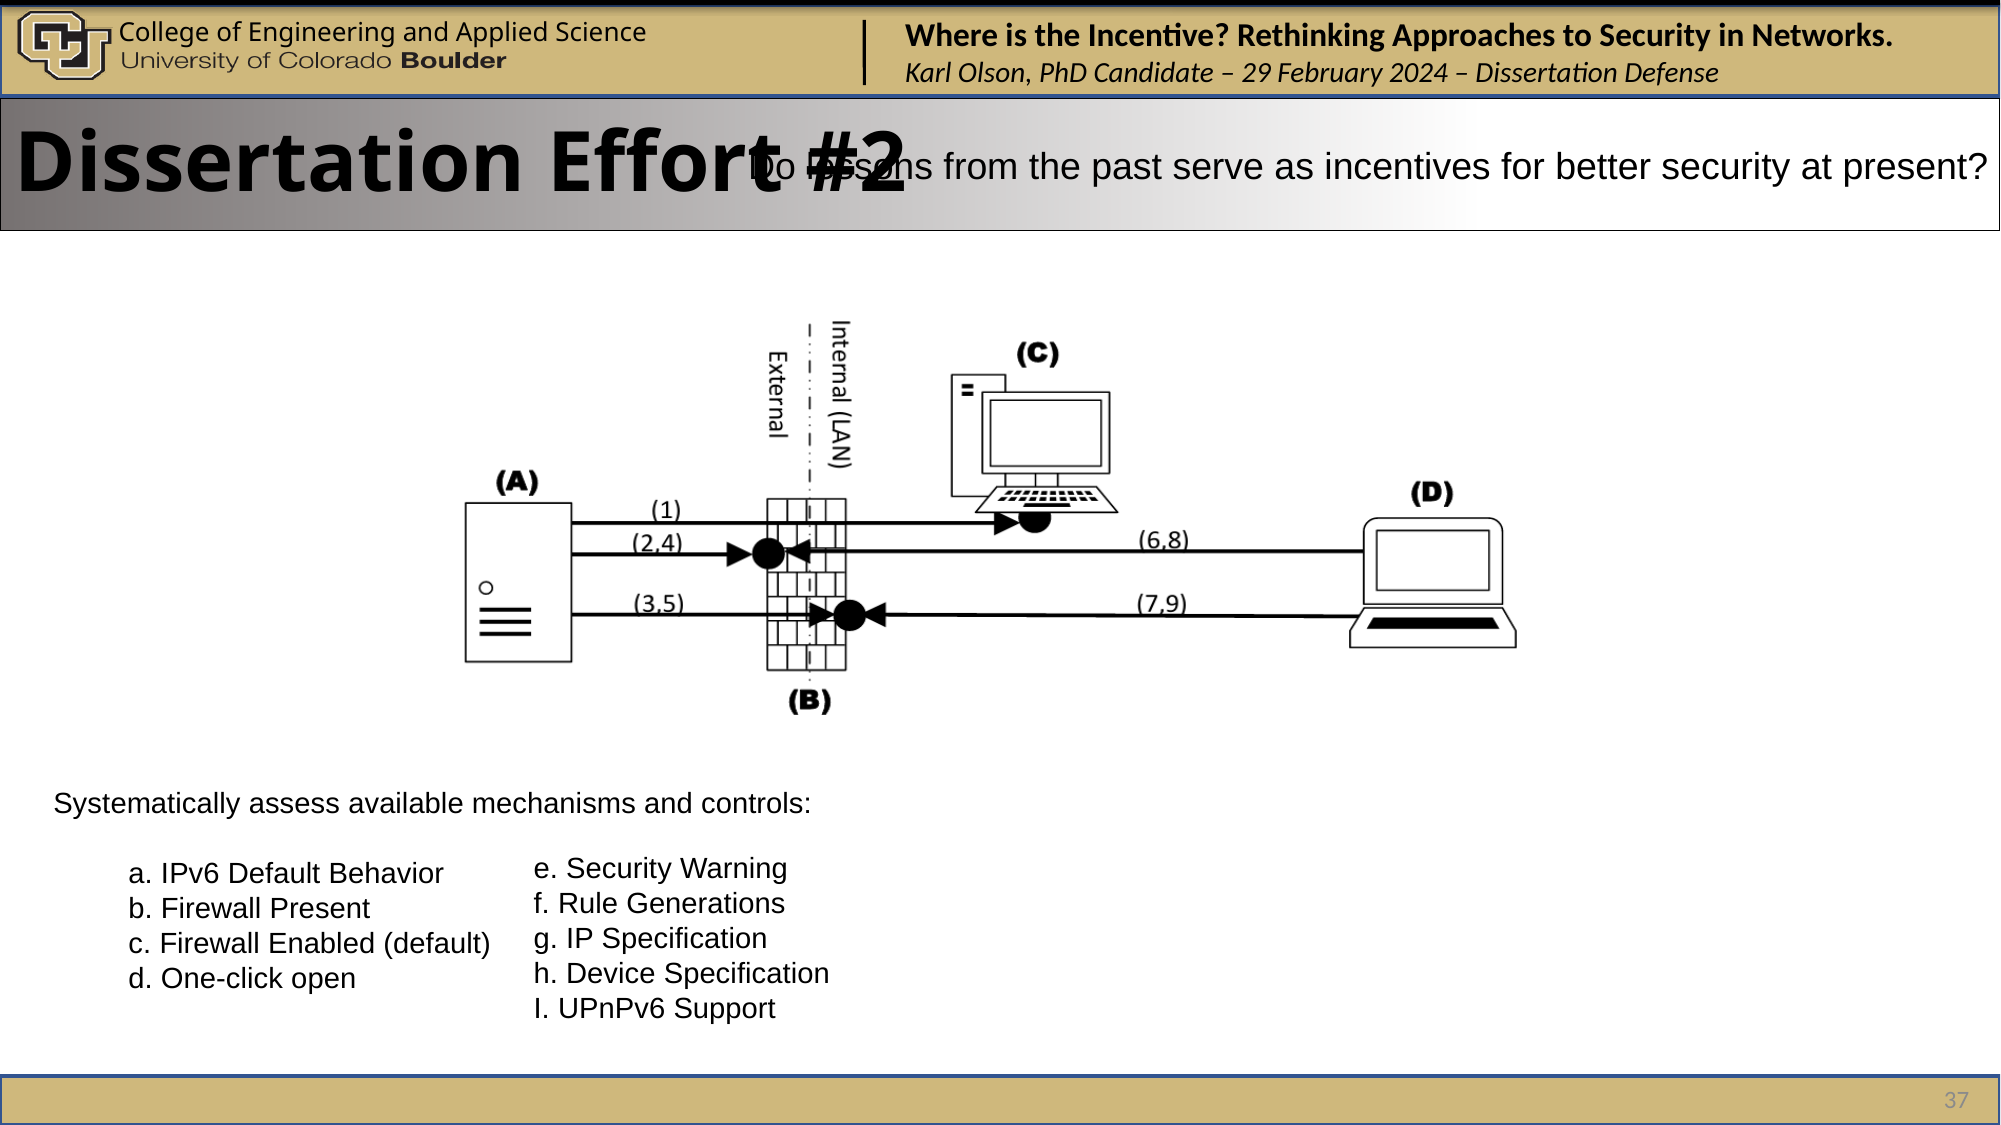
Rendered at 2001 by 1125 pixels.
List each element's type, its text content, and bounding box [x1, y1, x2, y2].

text_box Do lessons from the past serve as incentives for better security at present? [733, 134, 2000, 195]
text_box Dissertation Effort #2 [0, 98, 2000, 231]
text_box Systematically assess available mechanisms and controls: a. IPv6 Default Behavior b. Firewall Present c. Firewall Enabled (default) d. One-click open [38, 777, 1231, 1037]
text_box e. Security Warning f. Rule Generations g. IP Specification h. Device Specification I. UPnPv6 Support [443, 842, 1471, 1032]
picture [431, 298, 1541, 726]
